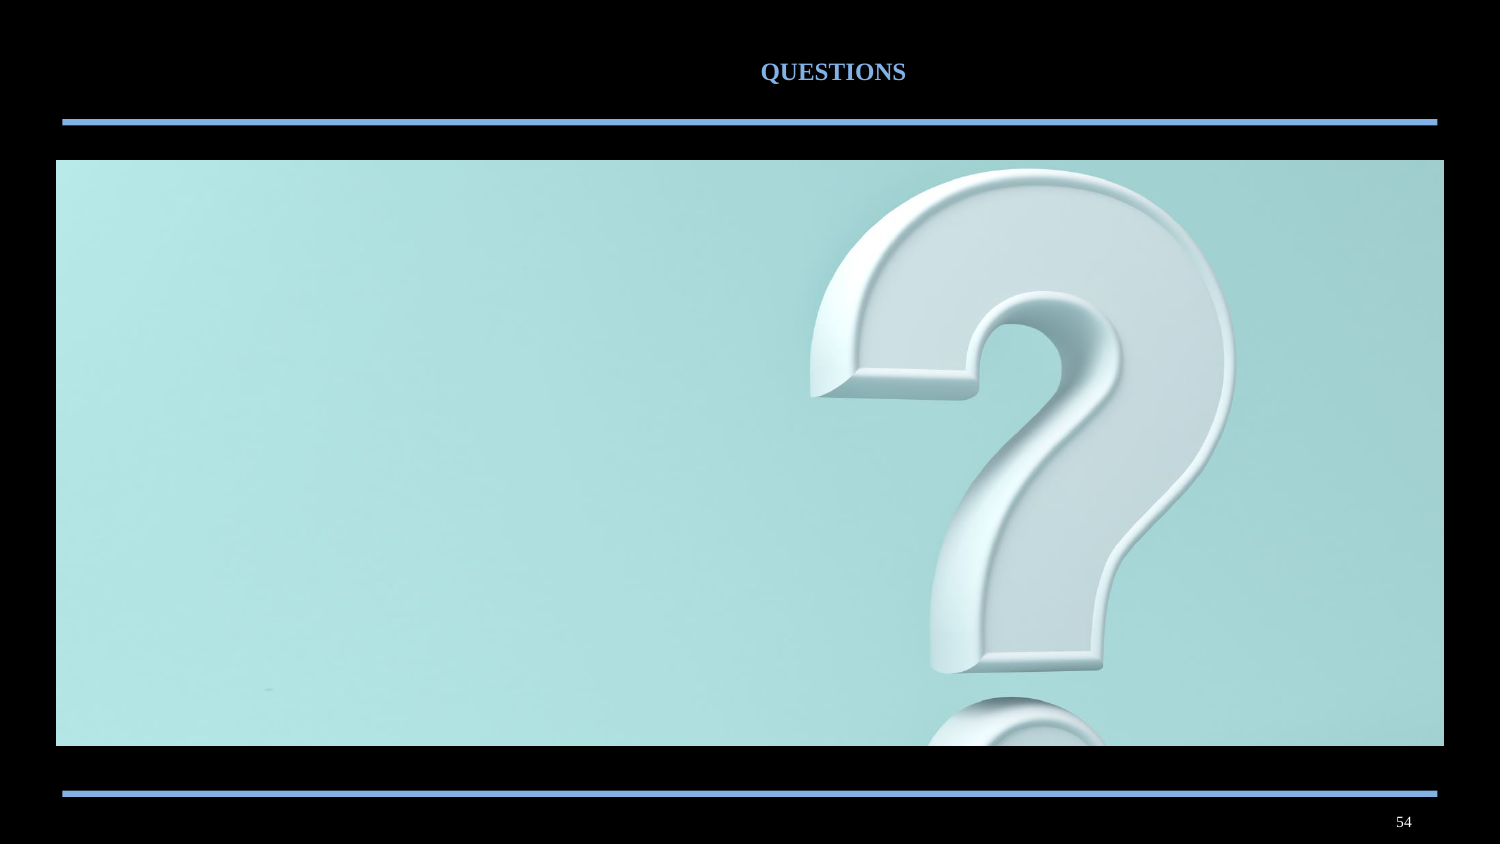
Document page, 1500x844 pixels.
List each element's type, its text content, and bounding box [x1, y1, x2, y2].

title QUESTIONS [227, 9, 1440, 132]
slide_number 54 [1310, 802, 1499, 841]
picture [56, 160, 1444, 746]
